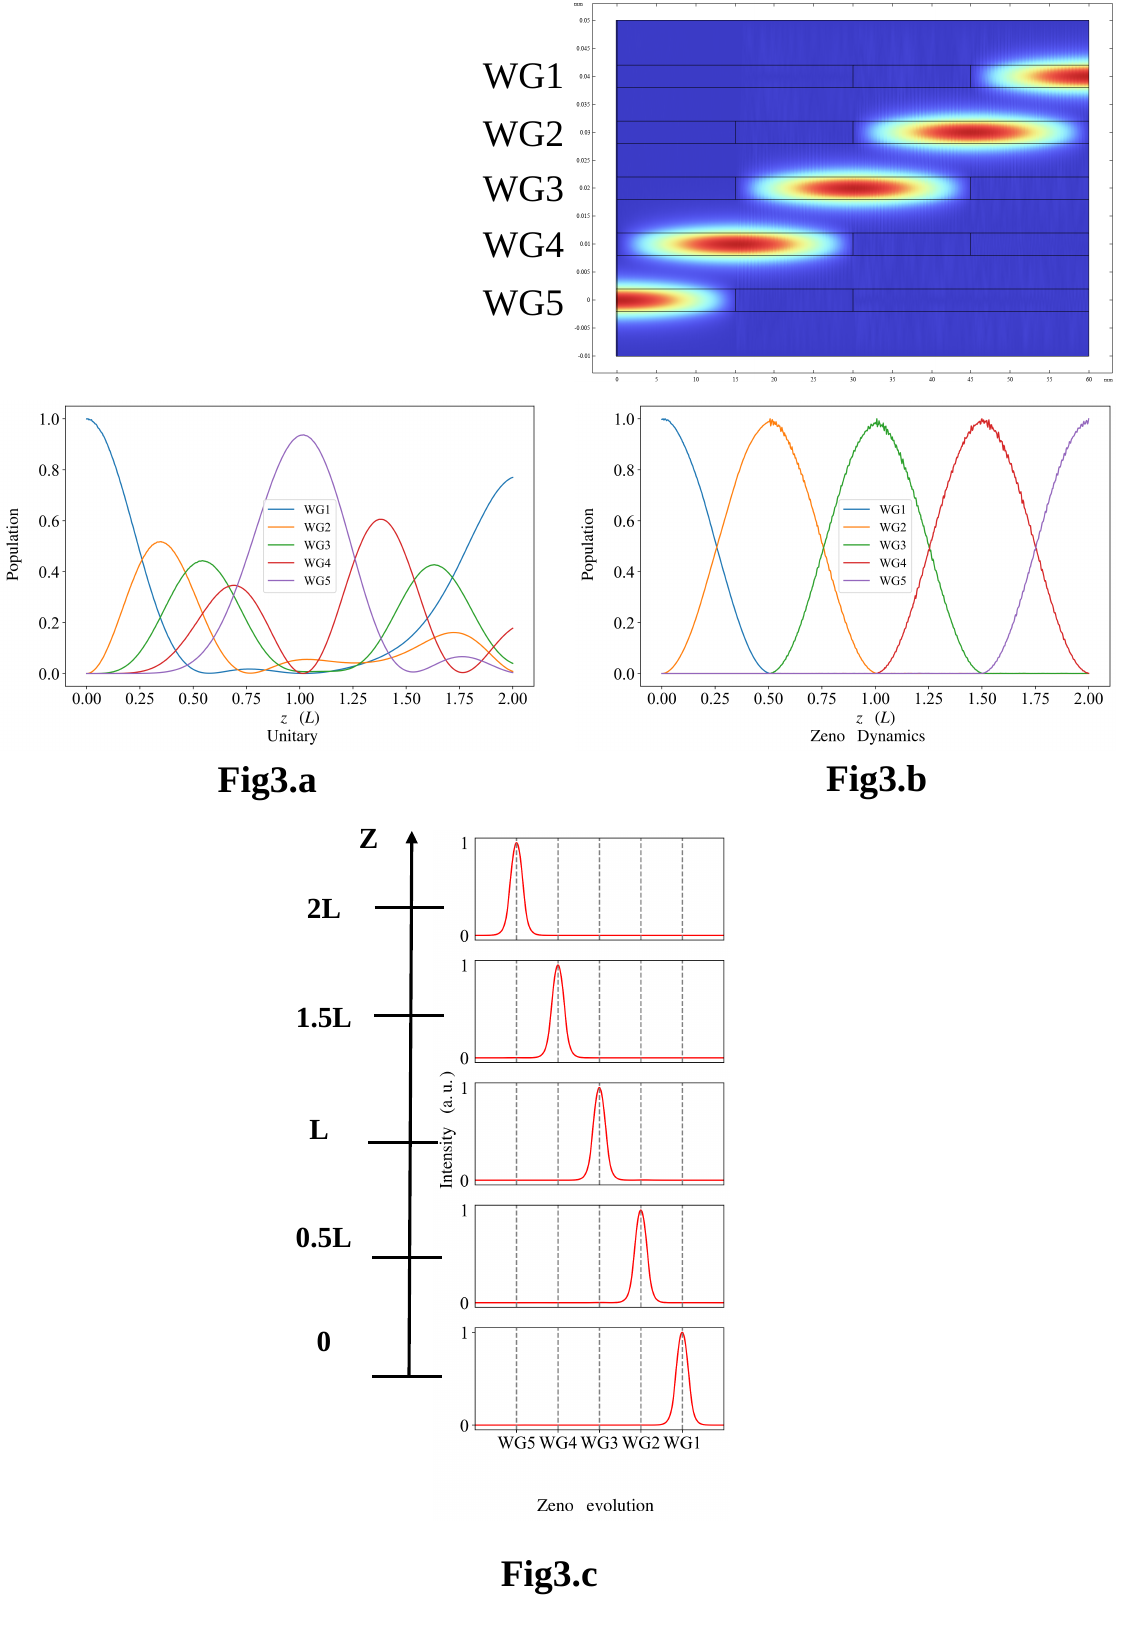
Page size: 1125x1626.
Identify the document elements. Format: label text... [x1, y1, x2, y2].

picture [0, 400, 540, 751]
picture [575, 400, 1116, 751]
text_box WG3 [468, 157, 573, 212]
text_box 2L [292, 881, 405, 932]
text_box 0.5L [280, 1210, 393, 1261]
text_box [408, 830, 413, 1378]
text_box WG2 [468, 101, 573, 157]
text_box WG4 [468, 212, 573, 271]
text_box 1.5L [281, 990, 394, 1041]
text_box Fig3.c [486, 1541, 639, 1602]
picture [573, 0, 1116, 383]
text_box WG1 [468, 43, 573, 101]
text_box L [294, 1103, 407, 1153]
picture [432, 830, 730, 1522]
text_box Z [343, 812, 393, 863]
text_box Fig3.b [811, 751, 965, 806]
text_box 0 [301, 1315, 354, 1366]
text_box Fig3.a [202, 751, 356, 807]
text_box WG5 [468, 271, 573, 331]
